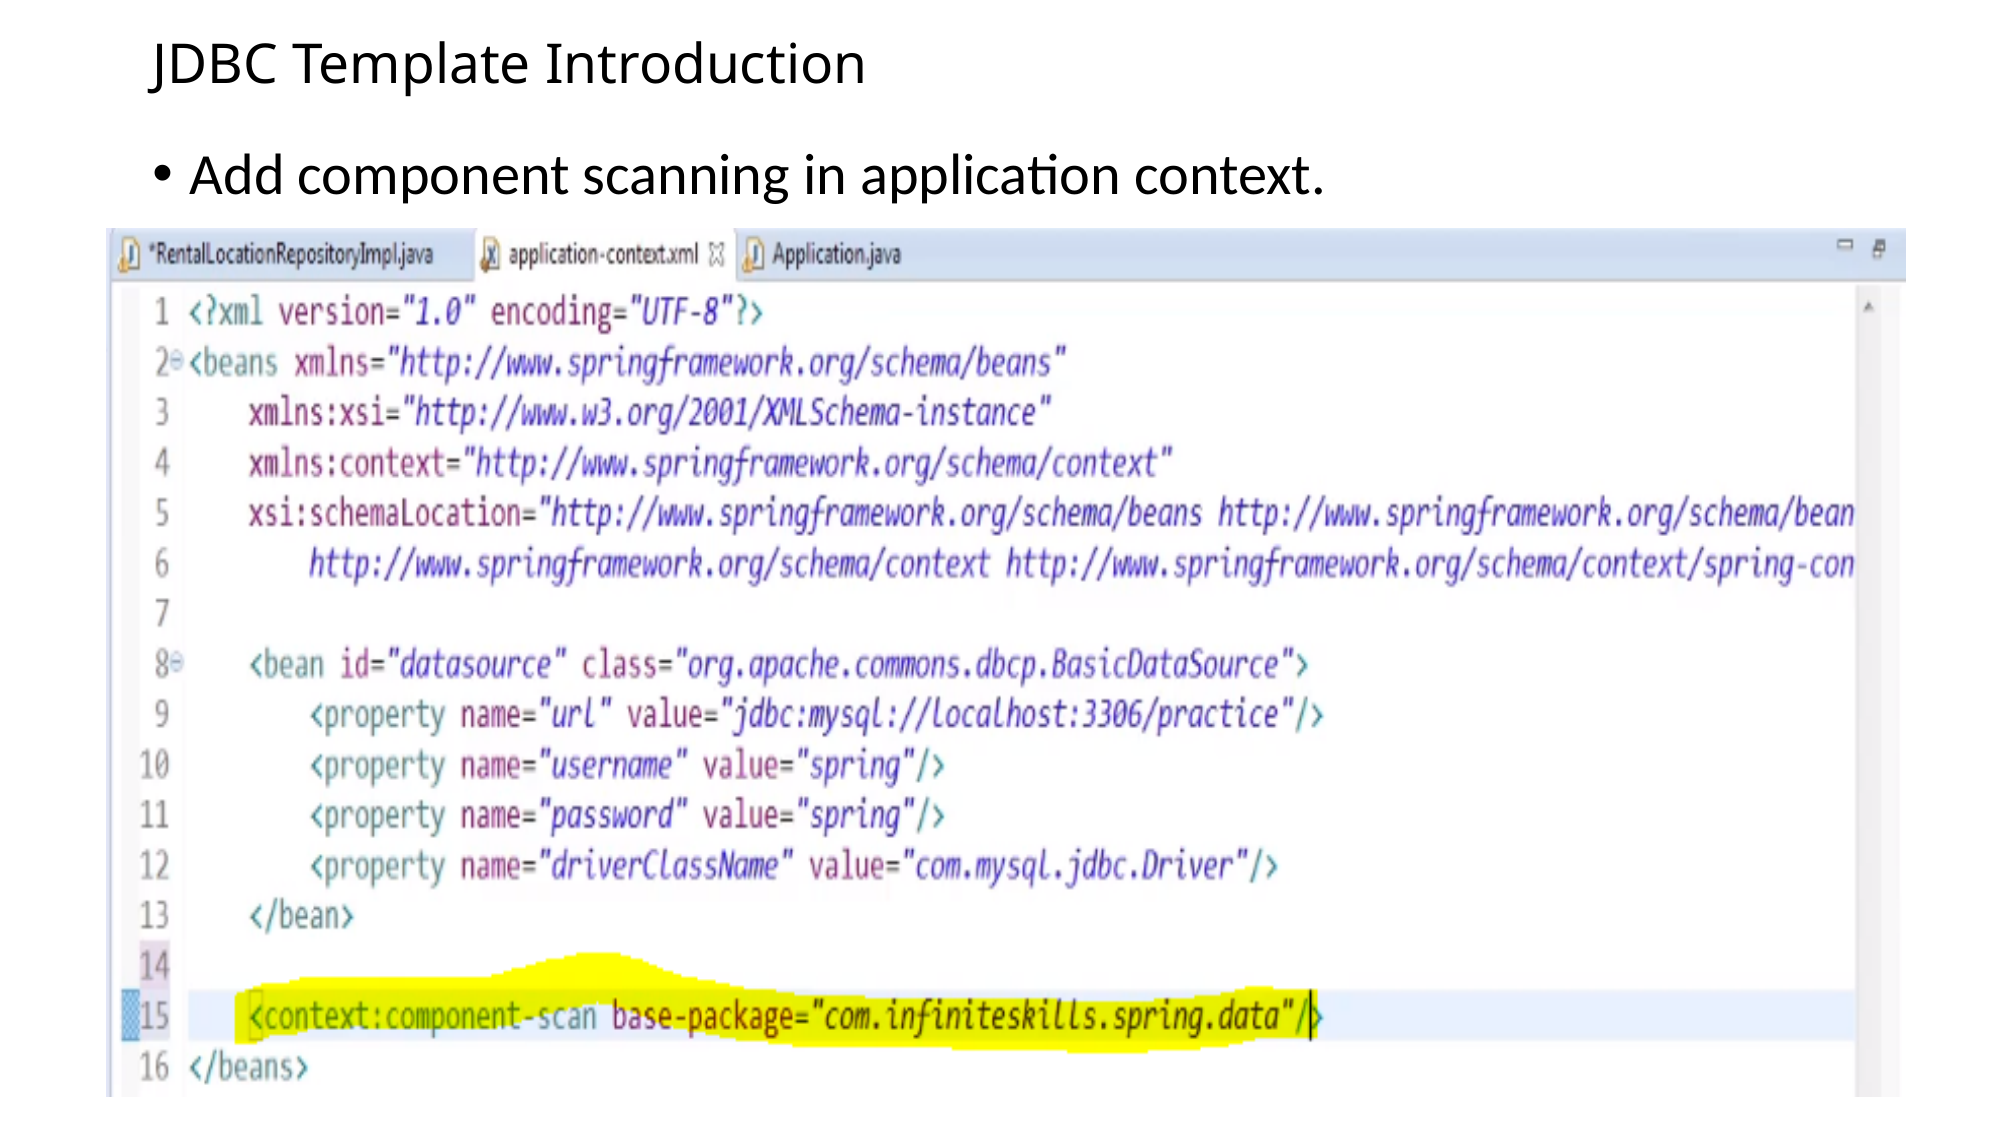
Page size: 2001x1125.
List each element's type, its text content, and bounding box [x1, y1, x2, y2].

list Add component scanning in application context. [137, 136, 1863, 228]
picture [106, 228, 1906, 1097]
title JDBC Template Introduction [137, 28, 1863, 103]
